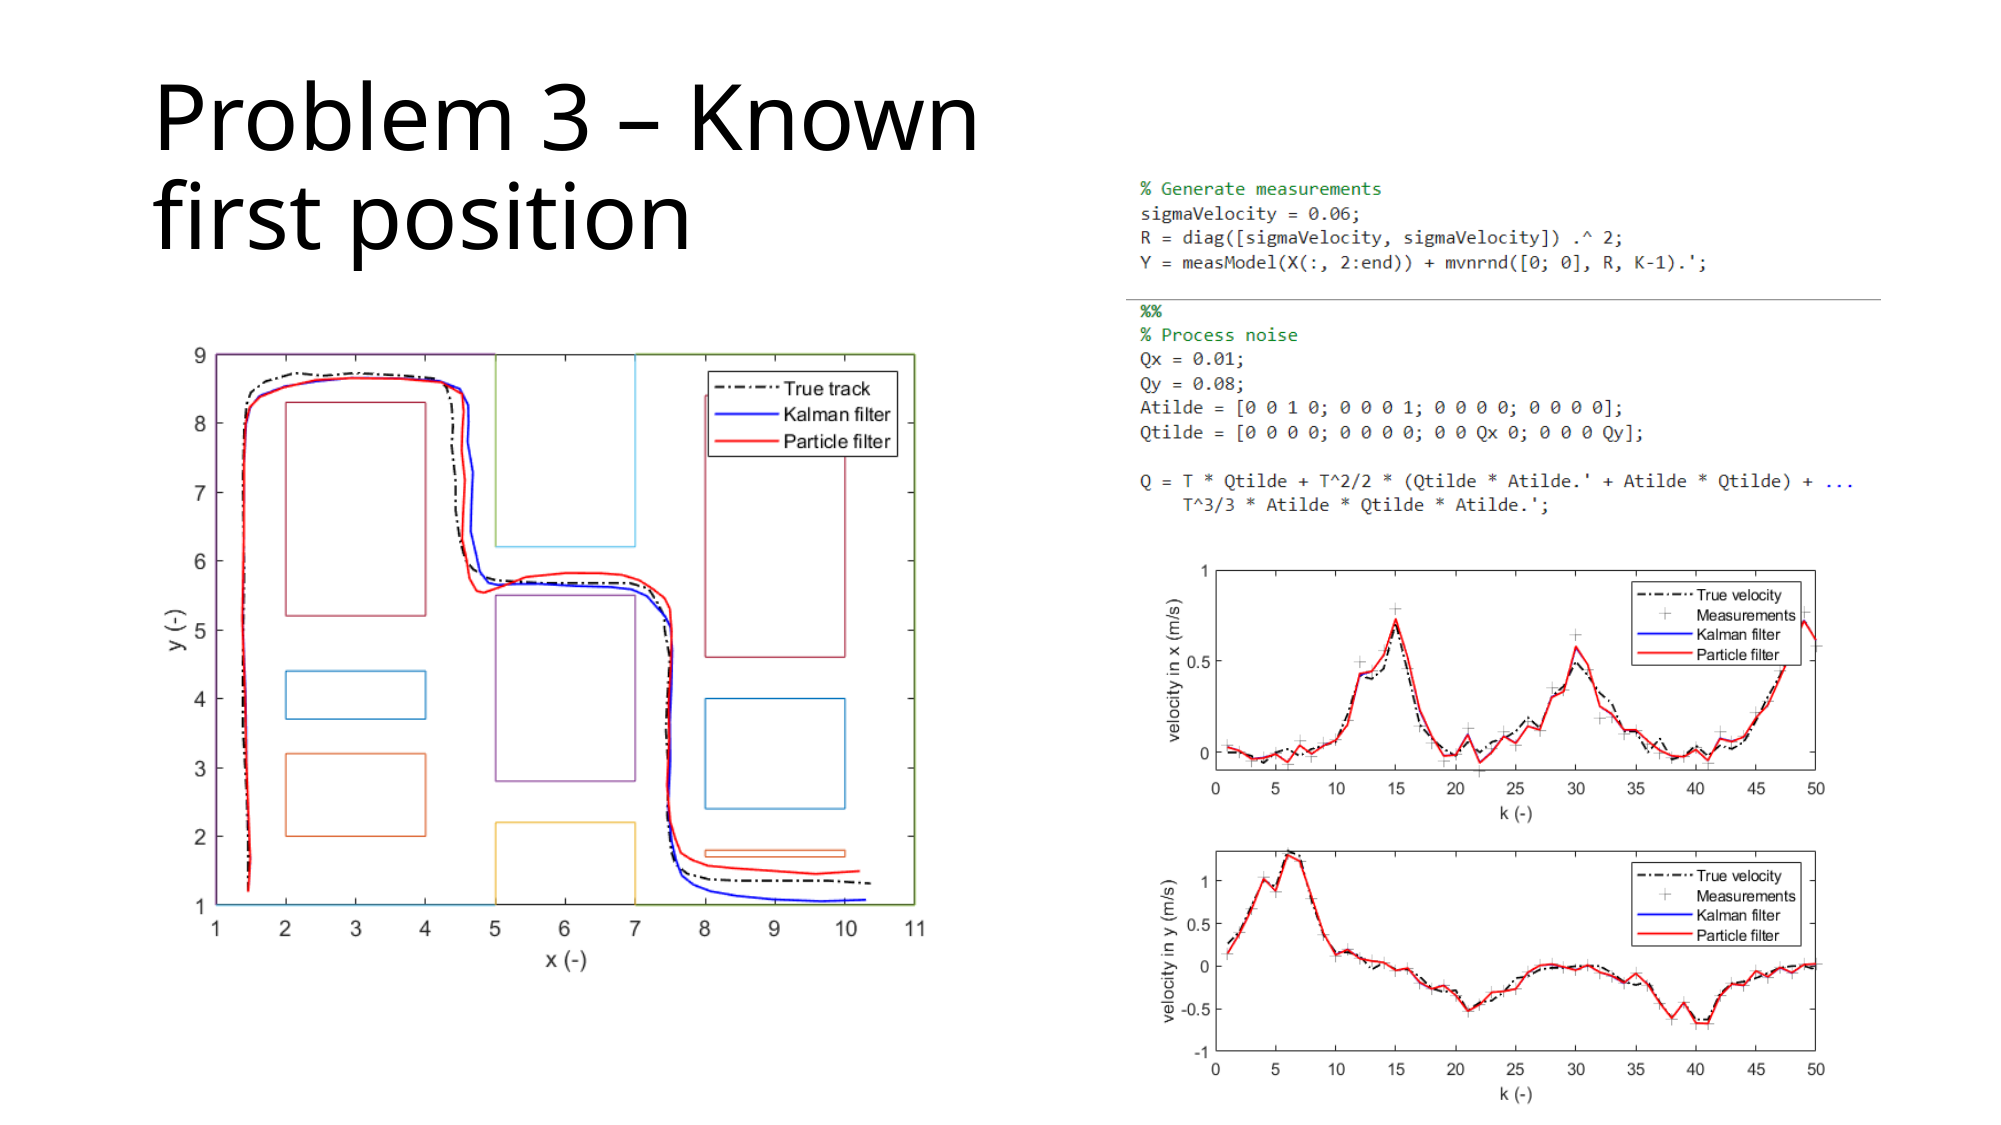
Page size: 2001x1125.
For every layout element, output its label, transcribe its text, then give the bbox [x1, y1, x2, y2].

title Problem 3 – Known first position [137, 59, 1172, 282]
picture [1115, 169, 1889, 1118]
picture [98, 304, 1000, 981]
